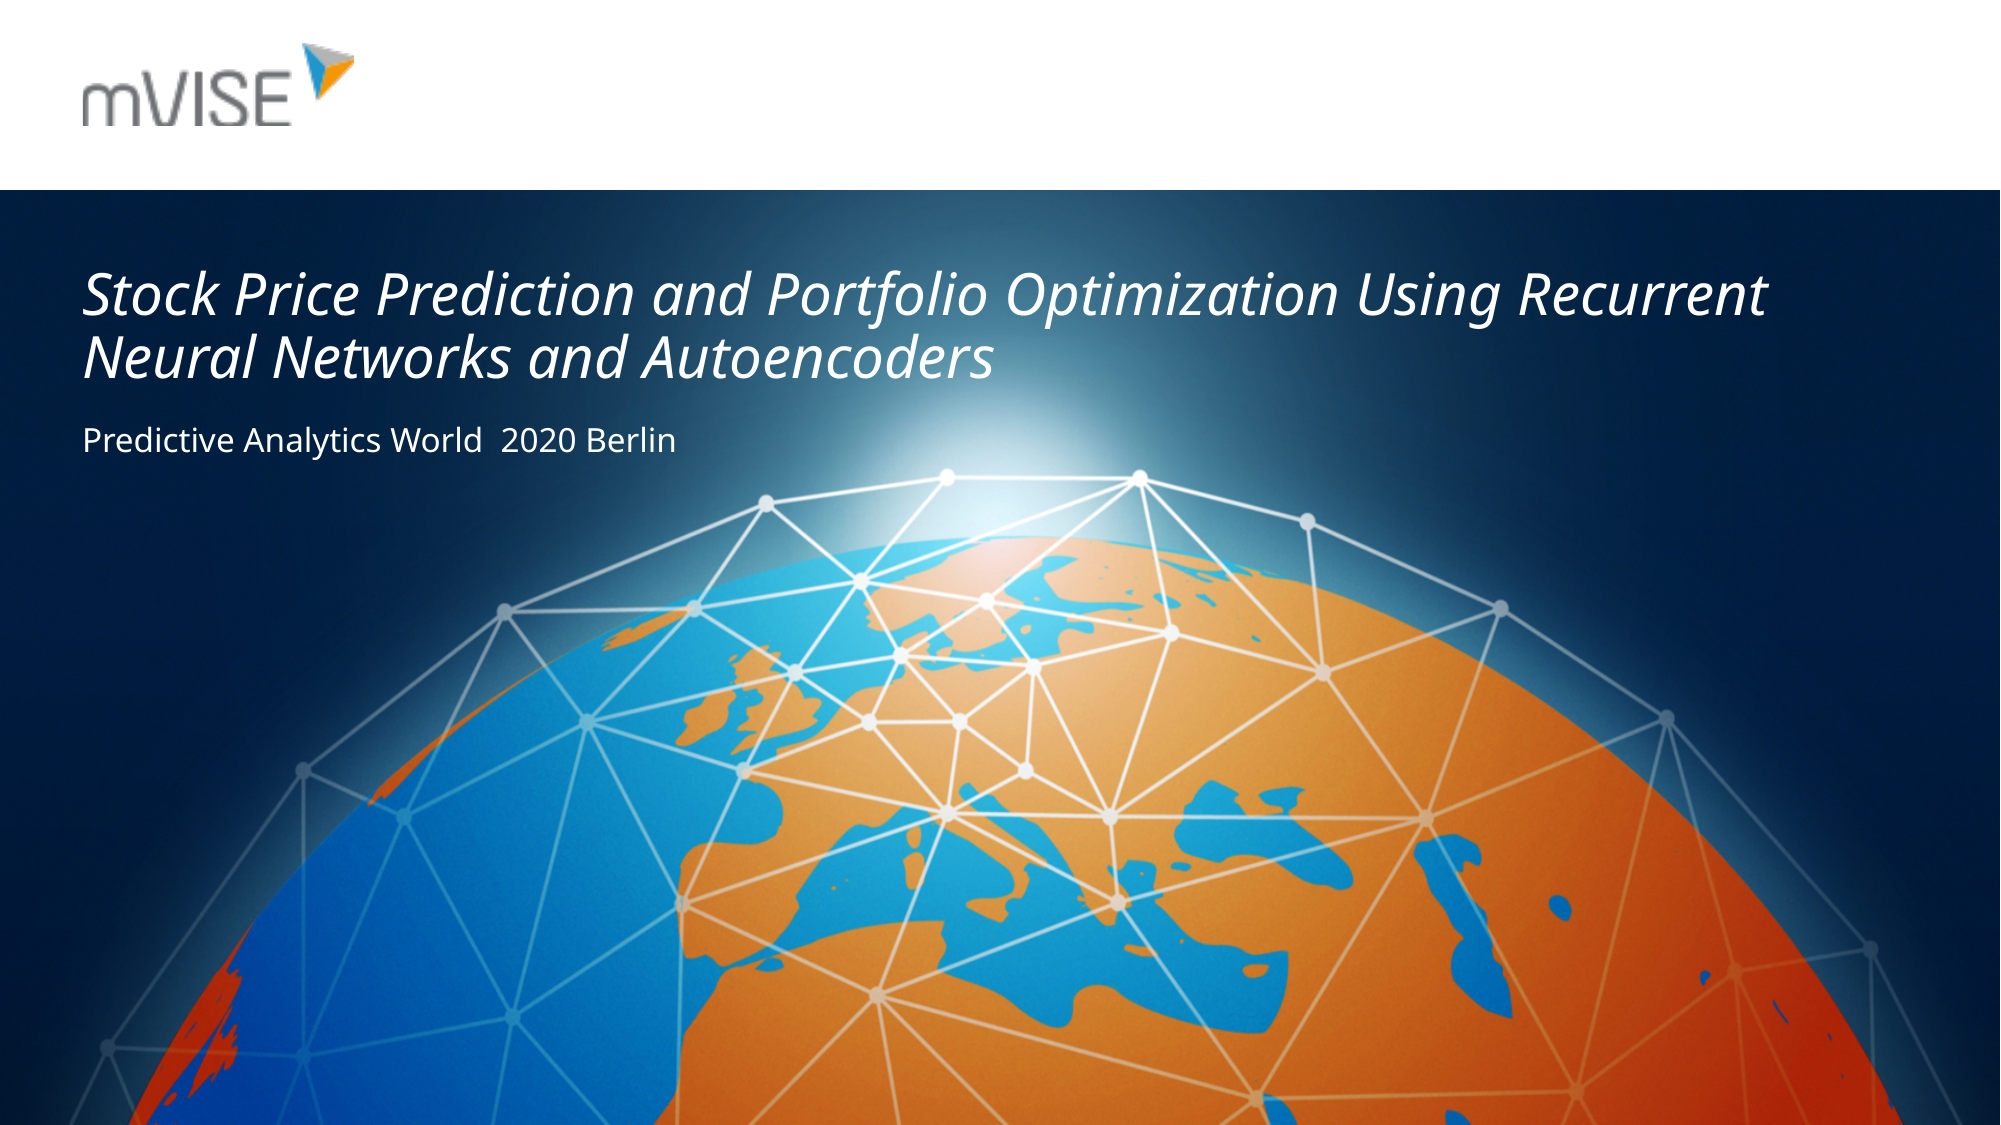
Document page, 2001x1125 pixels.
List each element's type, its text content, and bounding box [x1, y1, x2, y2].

picture [0, 190, 2000, 1125]
title Stock Price Prediction and Portfolio Optimization Using Recurrent Neural Networks and Autoencoders [67, 257, 1931, 350]
subtitle Predictive Analytics World 2020 Berlin [67, 416, 1931, 563]
